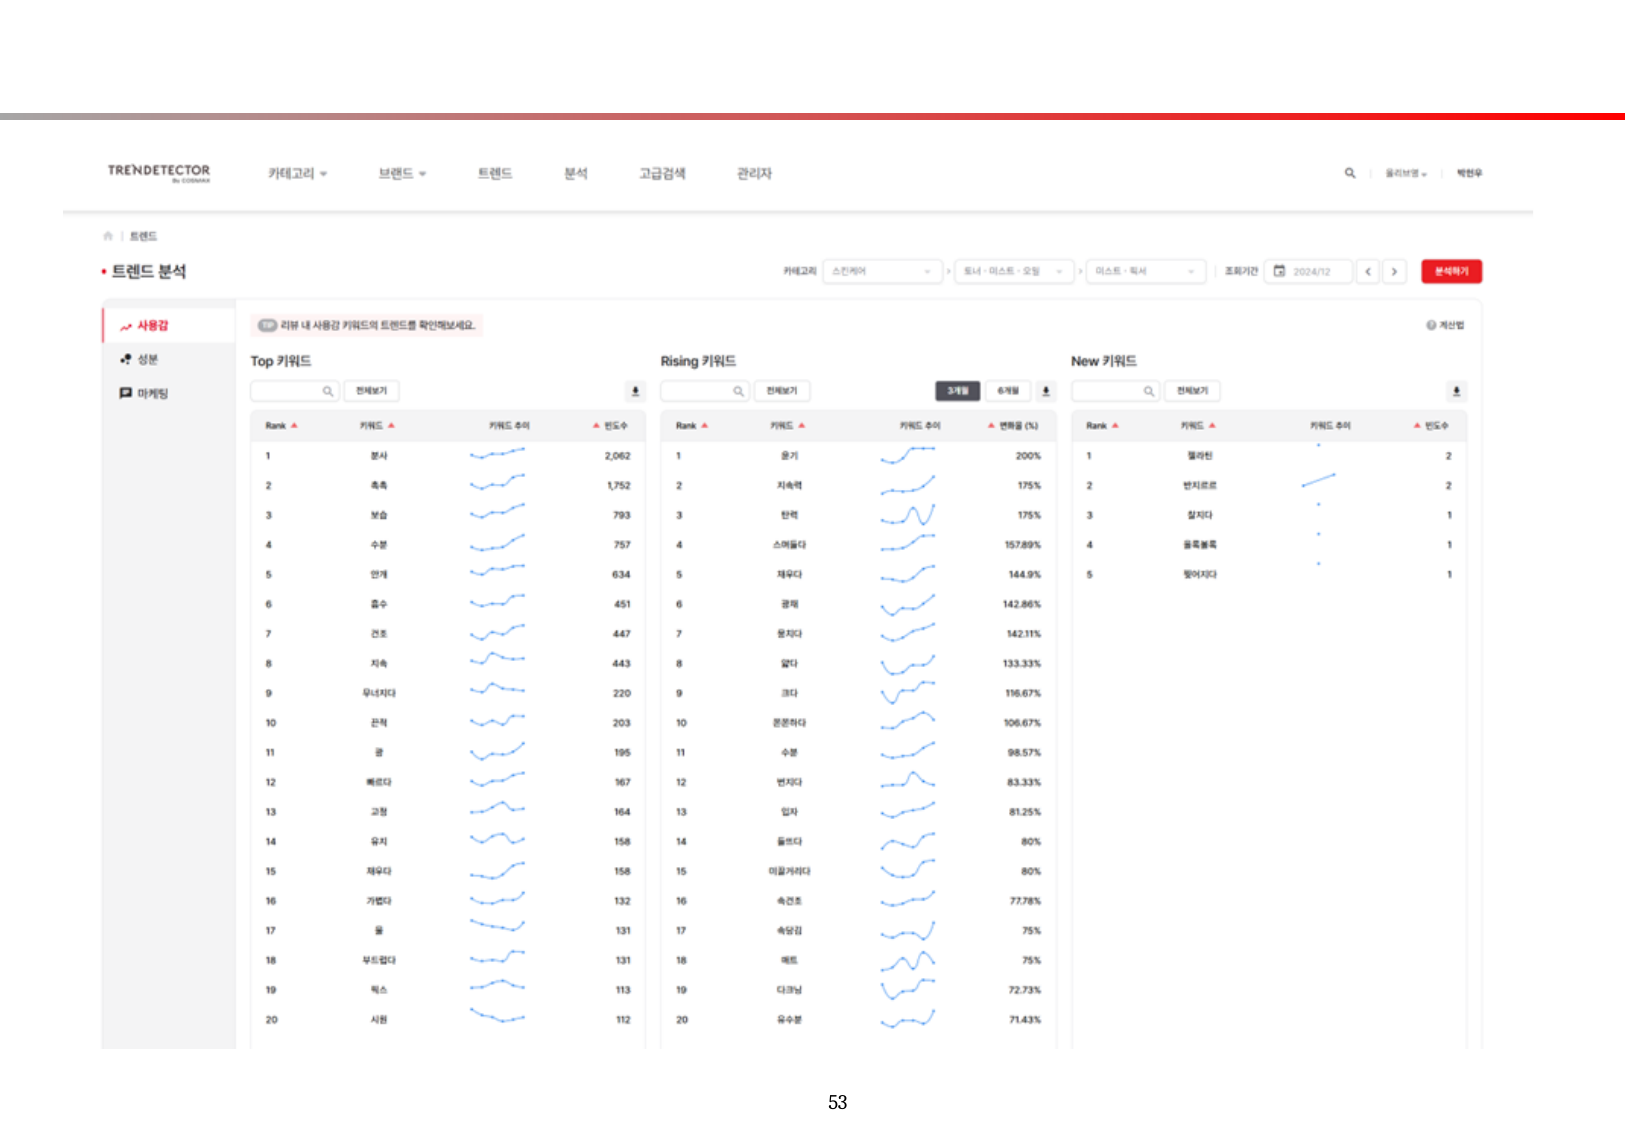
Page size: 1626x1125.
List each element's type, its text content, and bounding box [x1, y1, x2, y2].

picture [62, 143, 1534, 1049]
text_box 53 [813, 1080, 869, 1119]
